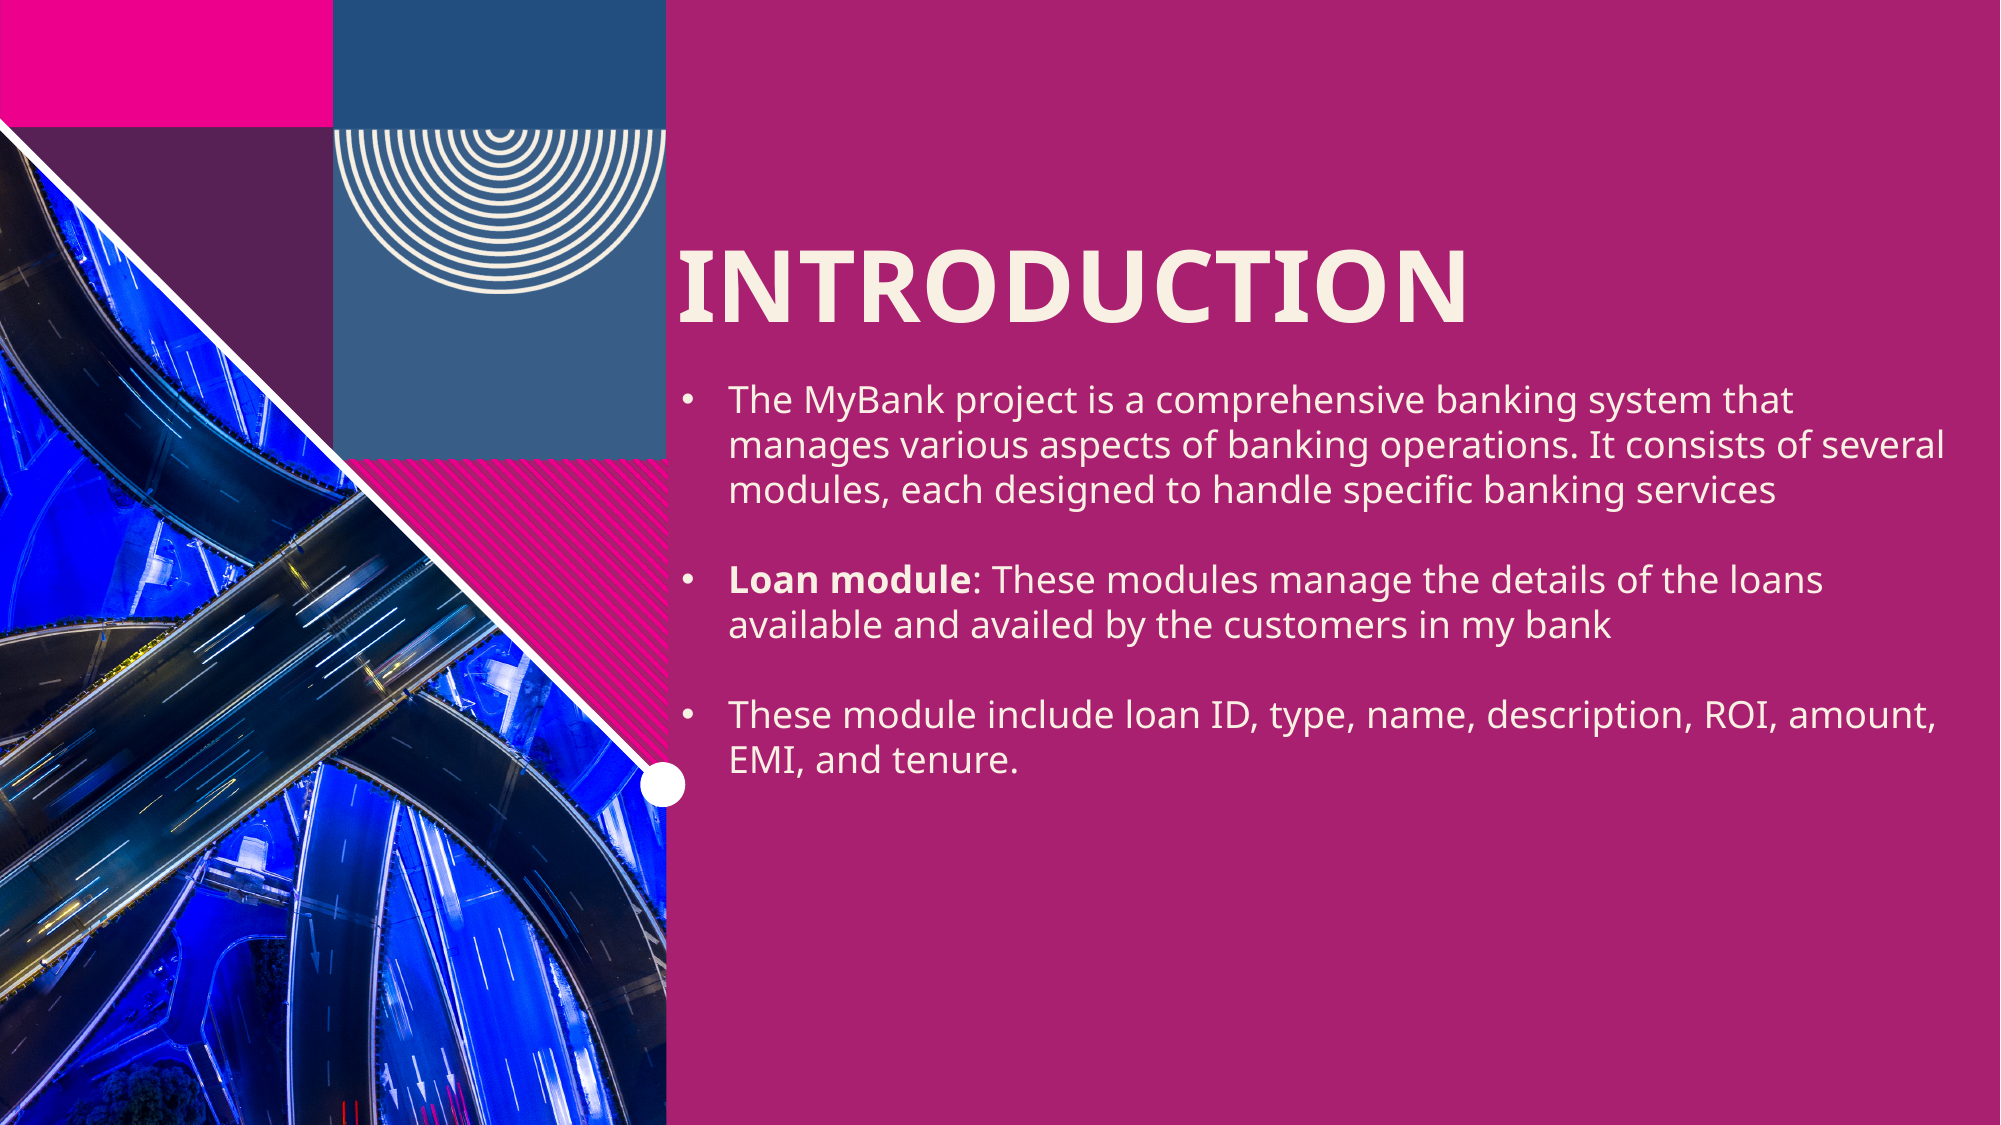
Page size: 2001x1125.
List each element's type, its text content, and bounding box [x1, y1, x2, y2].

text_box The MyBank project is a comprehensive banking system that manages various aspects of banking operations. It consists of several modules, each designed to handle specific banking services Loan module: These modules manage the details of the loans available and availed by the customers in my bank These module include loan ID, type, name, description, ROI, amount, EMI, and tenure. [667, 368, 1966, 875]
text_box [0, 108, 667, 789]
picture [0, 789, 667, 1125]
title Introduction [662, 0, 1745, 368]
